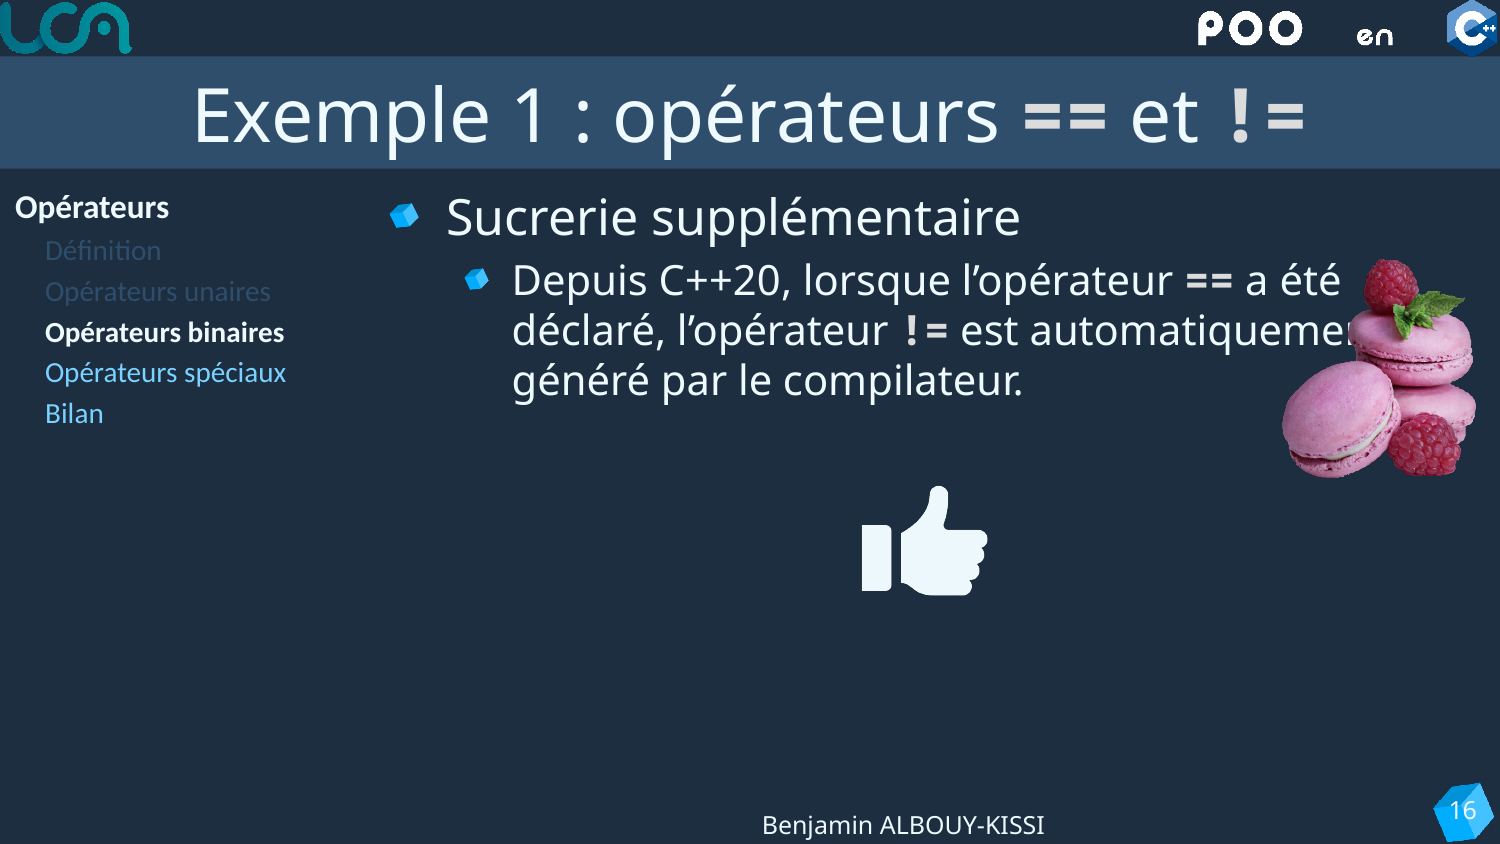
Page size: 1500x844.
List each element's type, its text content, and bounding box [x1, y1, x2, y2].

picture [389, 203, 400, 212]
title Exemple 1 : opérateurs == et != [24, 56, 1475, 169]
list Opérateurs Définition Opérateurs unaires Opérateurs binaires Opérateurs spéciaux Bilan [0, 178, 375, 807]
slide_number 16 [1432, 789, 1494, 835]
picture [0, 2, 132, 54]
picture [389, 217, 395, 228]
picture [849, 465, 1001, 617]
picture [1476, 782, 1494, 789]
footer Benjamin ALBOUY-KISSI [374, 806, 1433, 844]
picture [1194, 0, 1500, 57]
picture [464, 268, 472, 275]
picture [1465, 835, 1494, 842]
list Sucrerie supplémentaire Depuis C++20, lorsque l’opérateur == a été déclaré, l’opérateur != est automatiquement généré par le compilateur. [375, 178, 1475, 806]
picture [404, 203, 419, 228]
picture [1433, 835, 1445, 842]
picture [477, 268, 489, 290]
picture [1282, 259, 1476, 478]
